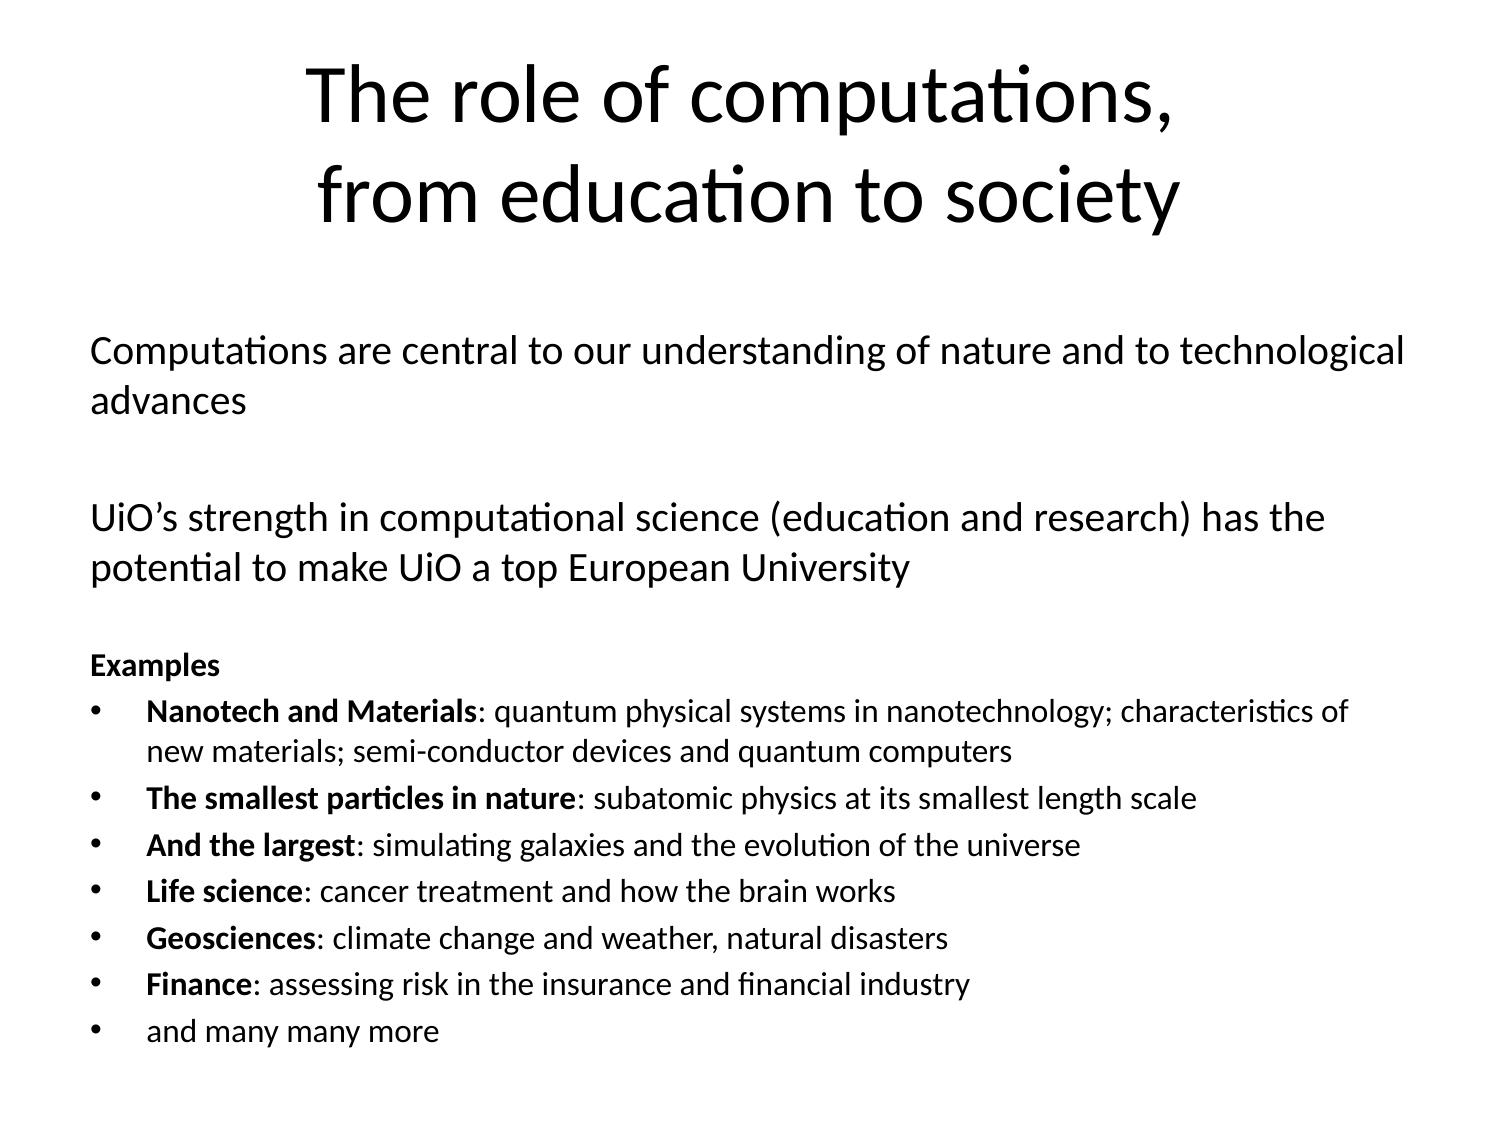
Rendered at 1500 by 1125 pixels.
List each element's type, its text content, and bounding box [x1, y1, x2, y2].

list Computations are central to our understanding of nature and to technological advances UiO’s strength in computational science (education and research) has the potential to make UiO a top European University Examples Nanotech and Materials: quantum physical systems in nanotechnology; characteristics of new materials; semi-conductor devices and quantum computers The smallest particles in nature: subatomic physics at its smallest length scale And the largest: simulating galaxies and the evolution of the universe Life science: cancer treatment and how the brain works Geosciences: climate change and weather, natural disasters Finance: assessing risk in the insurance and financial industry and many many more [75, 315, 1425, 1005]
title The role of computations, from education to society [75, 45, 1425, 233]
